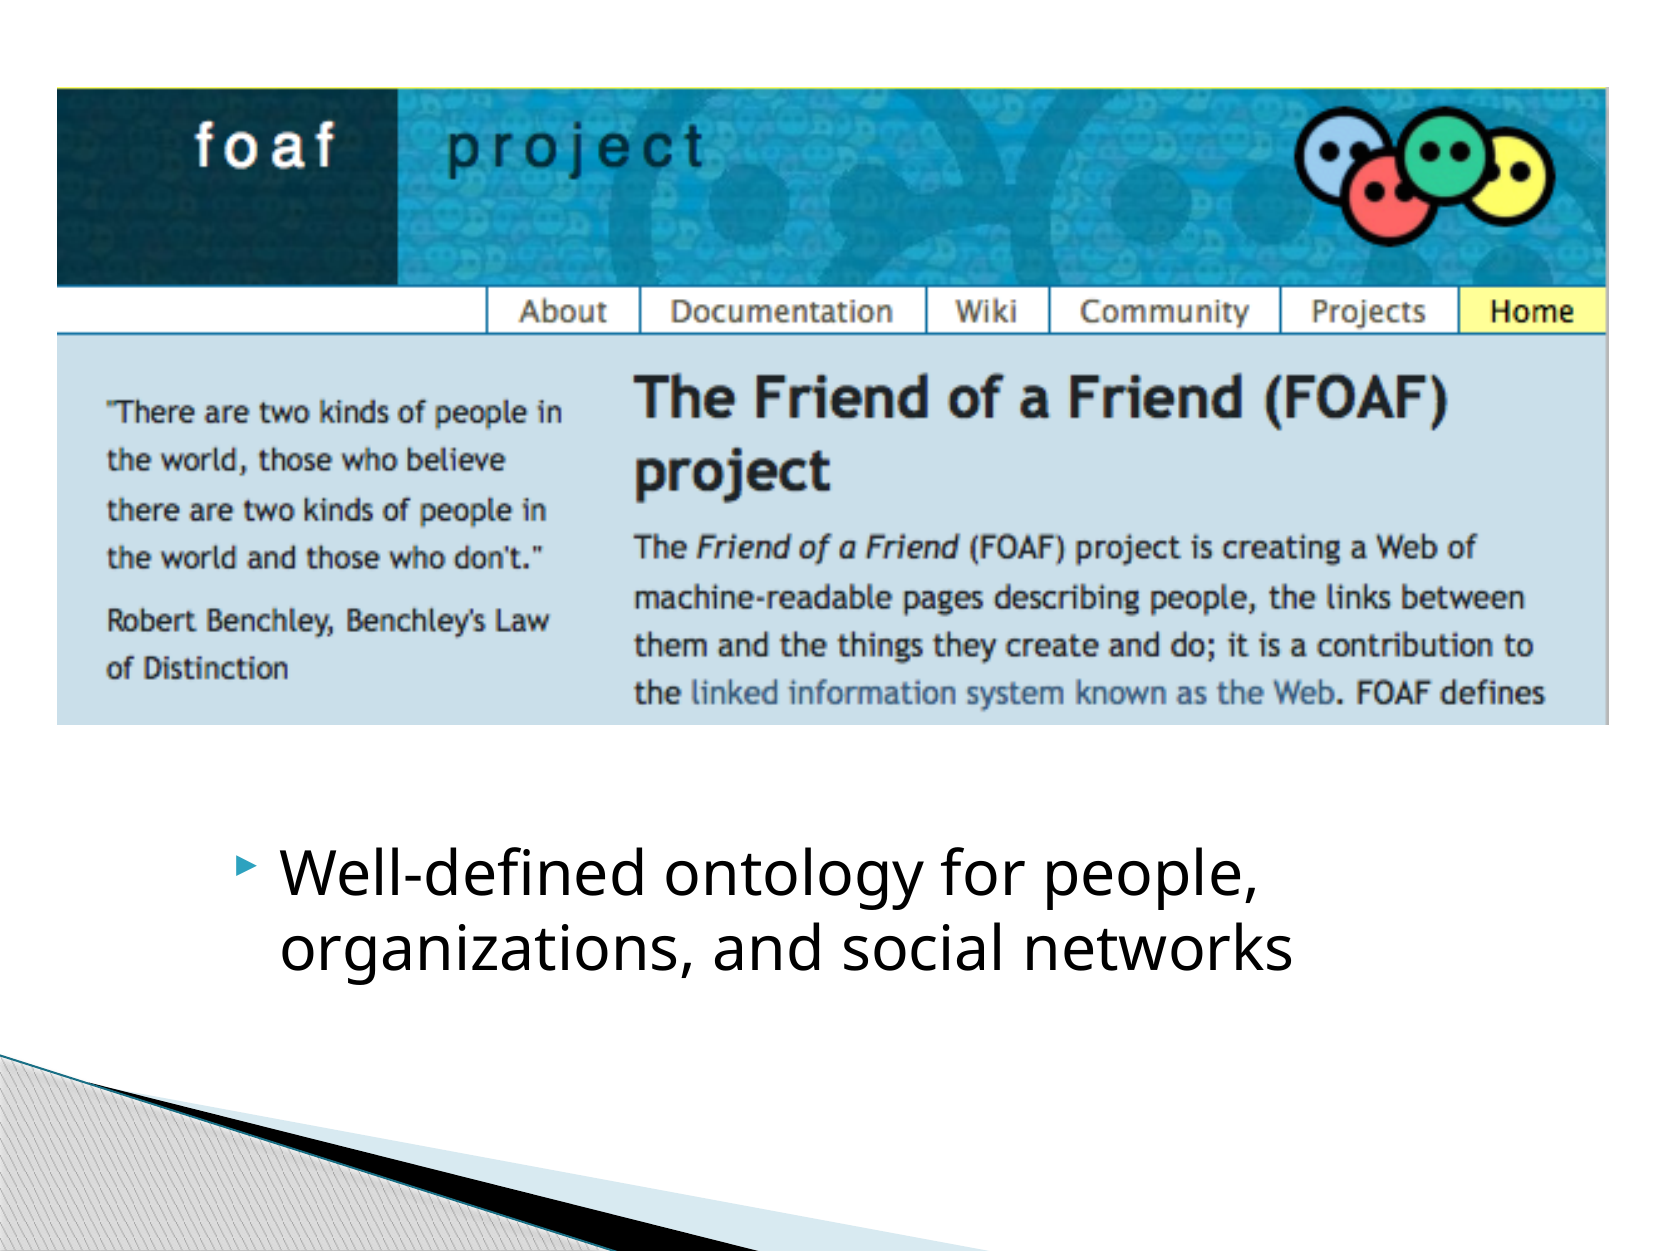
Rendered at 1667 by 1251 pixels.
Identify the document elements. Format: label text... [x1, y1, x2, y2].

list Well-defined ontology for people, organizations, and social networks [195, 825, 1613, 1060]
picture [56, 87, 1609, 726]
